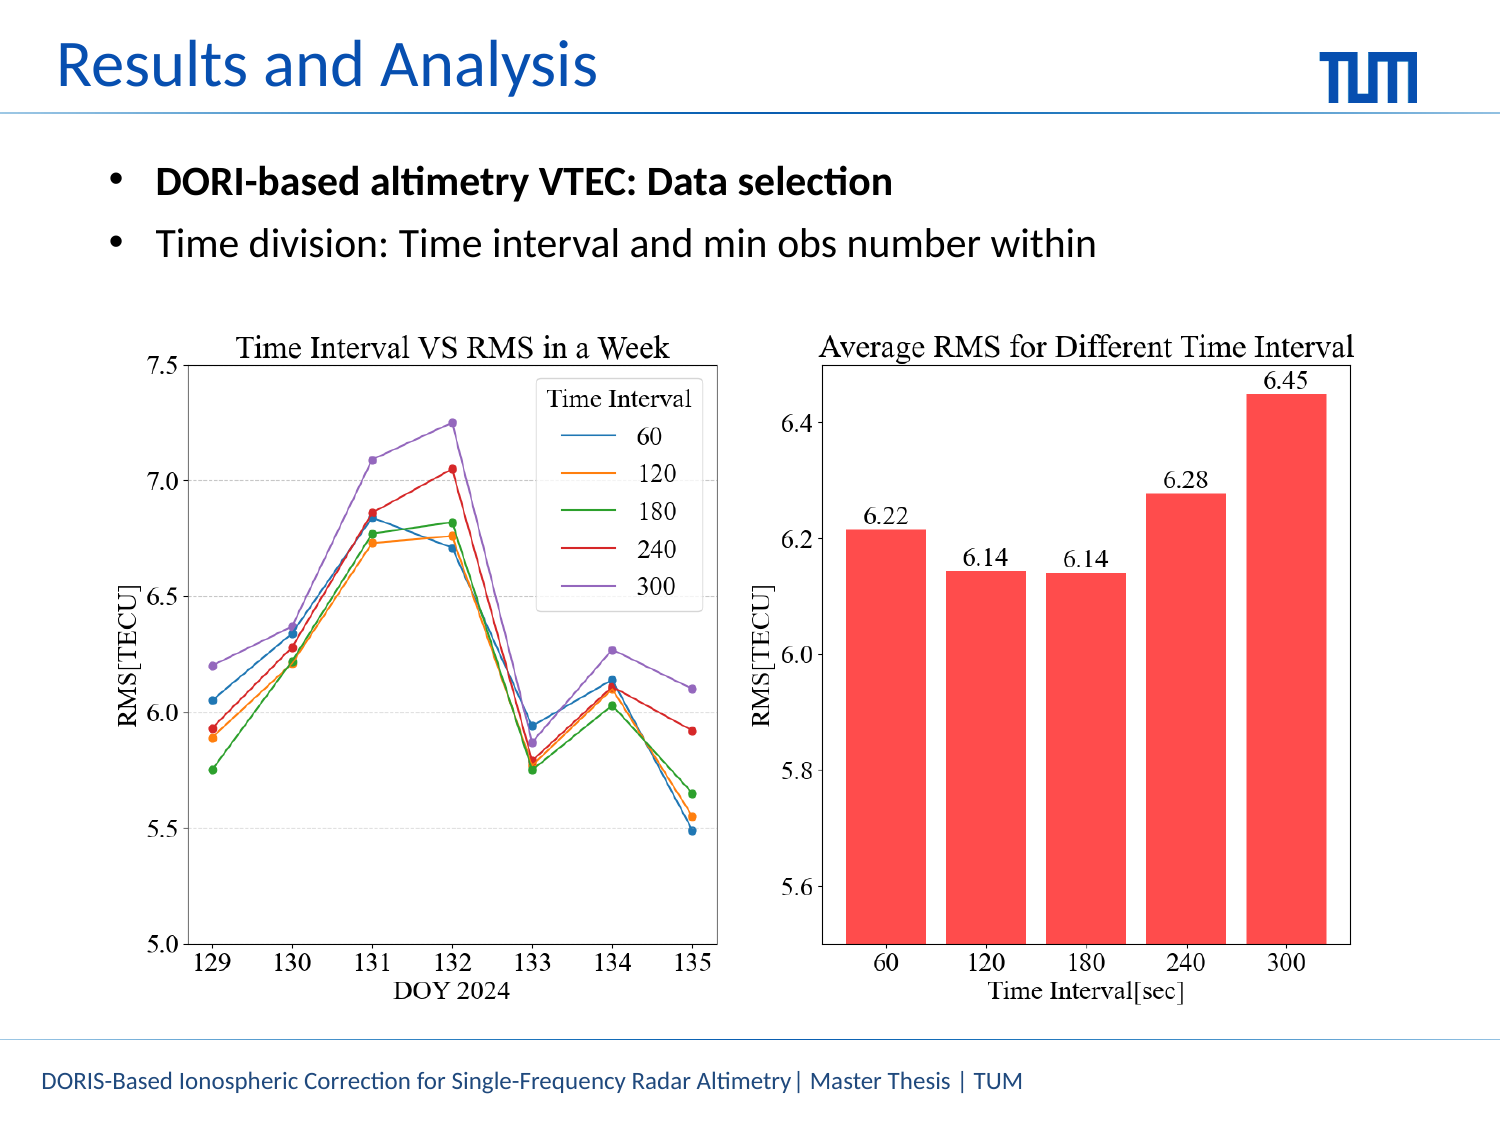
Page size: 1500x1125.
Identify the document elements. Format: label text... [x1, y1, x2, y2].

picture [0, 52, 1500, 1040]
text_box Results and Analysis [41, 12, 1311, 108]
text_box DORIS-Based Ionospheric Correction for Single-Frequency Radar Altimetry| Master Thesis | TUM [41, 1064, 1459, 1095]
text_box DORI-based altimetry VTEC: Data selection Time division: Time interval and min obs number within [93, 145, 1344, 204]
